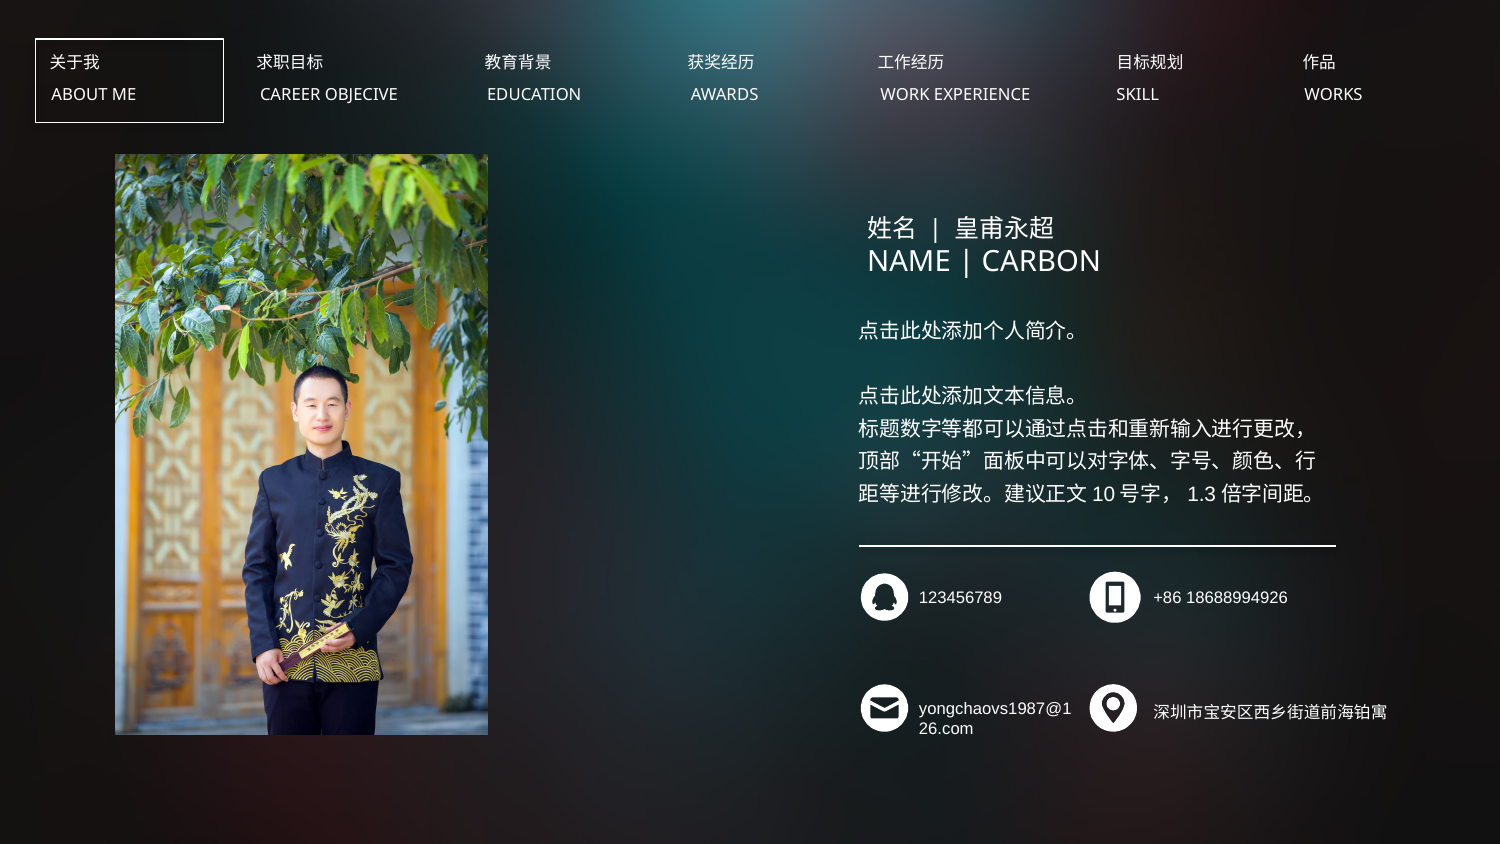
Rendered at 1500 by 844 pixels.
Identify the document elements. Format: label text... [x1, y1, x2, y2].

text_box 姓名 | 皇甫永超 NAME | CARBON [852, 204, 1117, 285]
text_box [672, 44, 778, 112]
text_box [860, 573, 909, 621]
text_box 123456789 [904, 579, 1037, 615]
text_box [1101, 44, 1200, 112]
text_box 深圳市宝安区西乡街道前海铂寓 [1142, 686, 1406, 729]
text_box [861, 44, 1050, 112]
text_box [1089, 683, 1138, 732]
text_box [241, 44, 418, 112]
picture [0, 0, 1500, 844]
text_box [860, 684, 909, 732]
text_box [1089, 571, 1141, 623]
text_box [1287, 44, 1381, 112]
text_box [35, 38, 224, 123]
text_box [469, 44, 600, 112]
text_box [34, 44, 154, 112]
text_box +86 18688994926 [1145, 579, 1308, 615]
text_box yongchaovs1987@126.com [904, 690, 1089, 745]
text_box 点击此处添加个人简介。 点击此处添加文本信息。 标题数字等都可以通过点击和重新输入进行更改，顶部“开始”面板中可以对字体、字号、颜色、行距等进行修改。建议正文10号字，1.3倍字间距。 [844, 303, 1337, 513]
